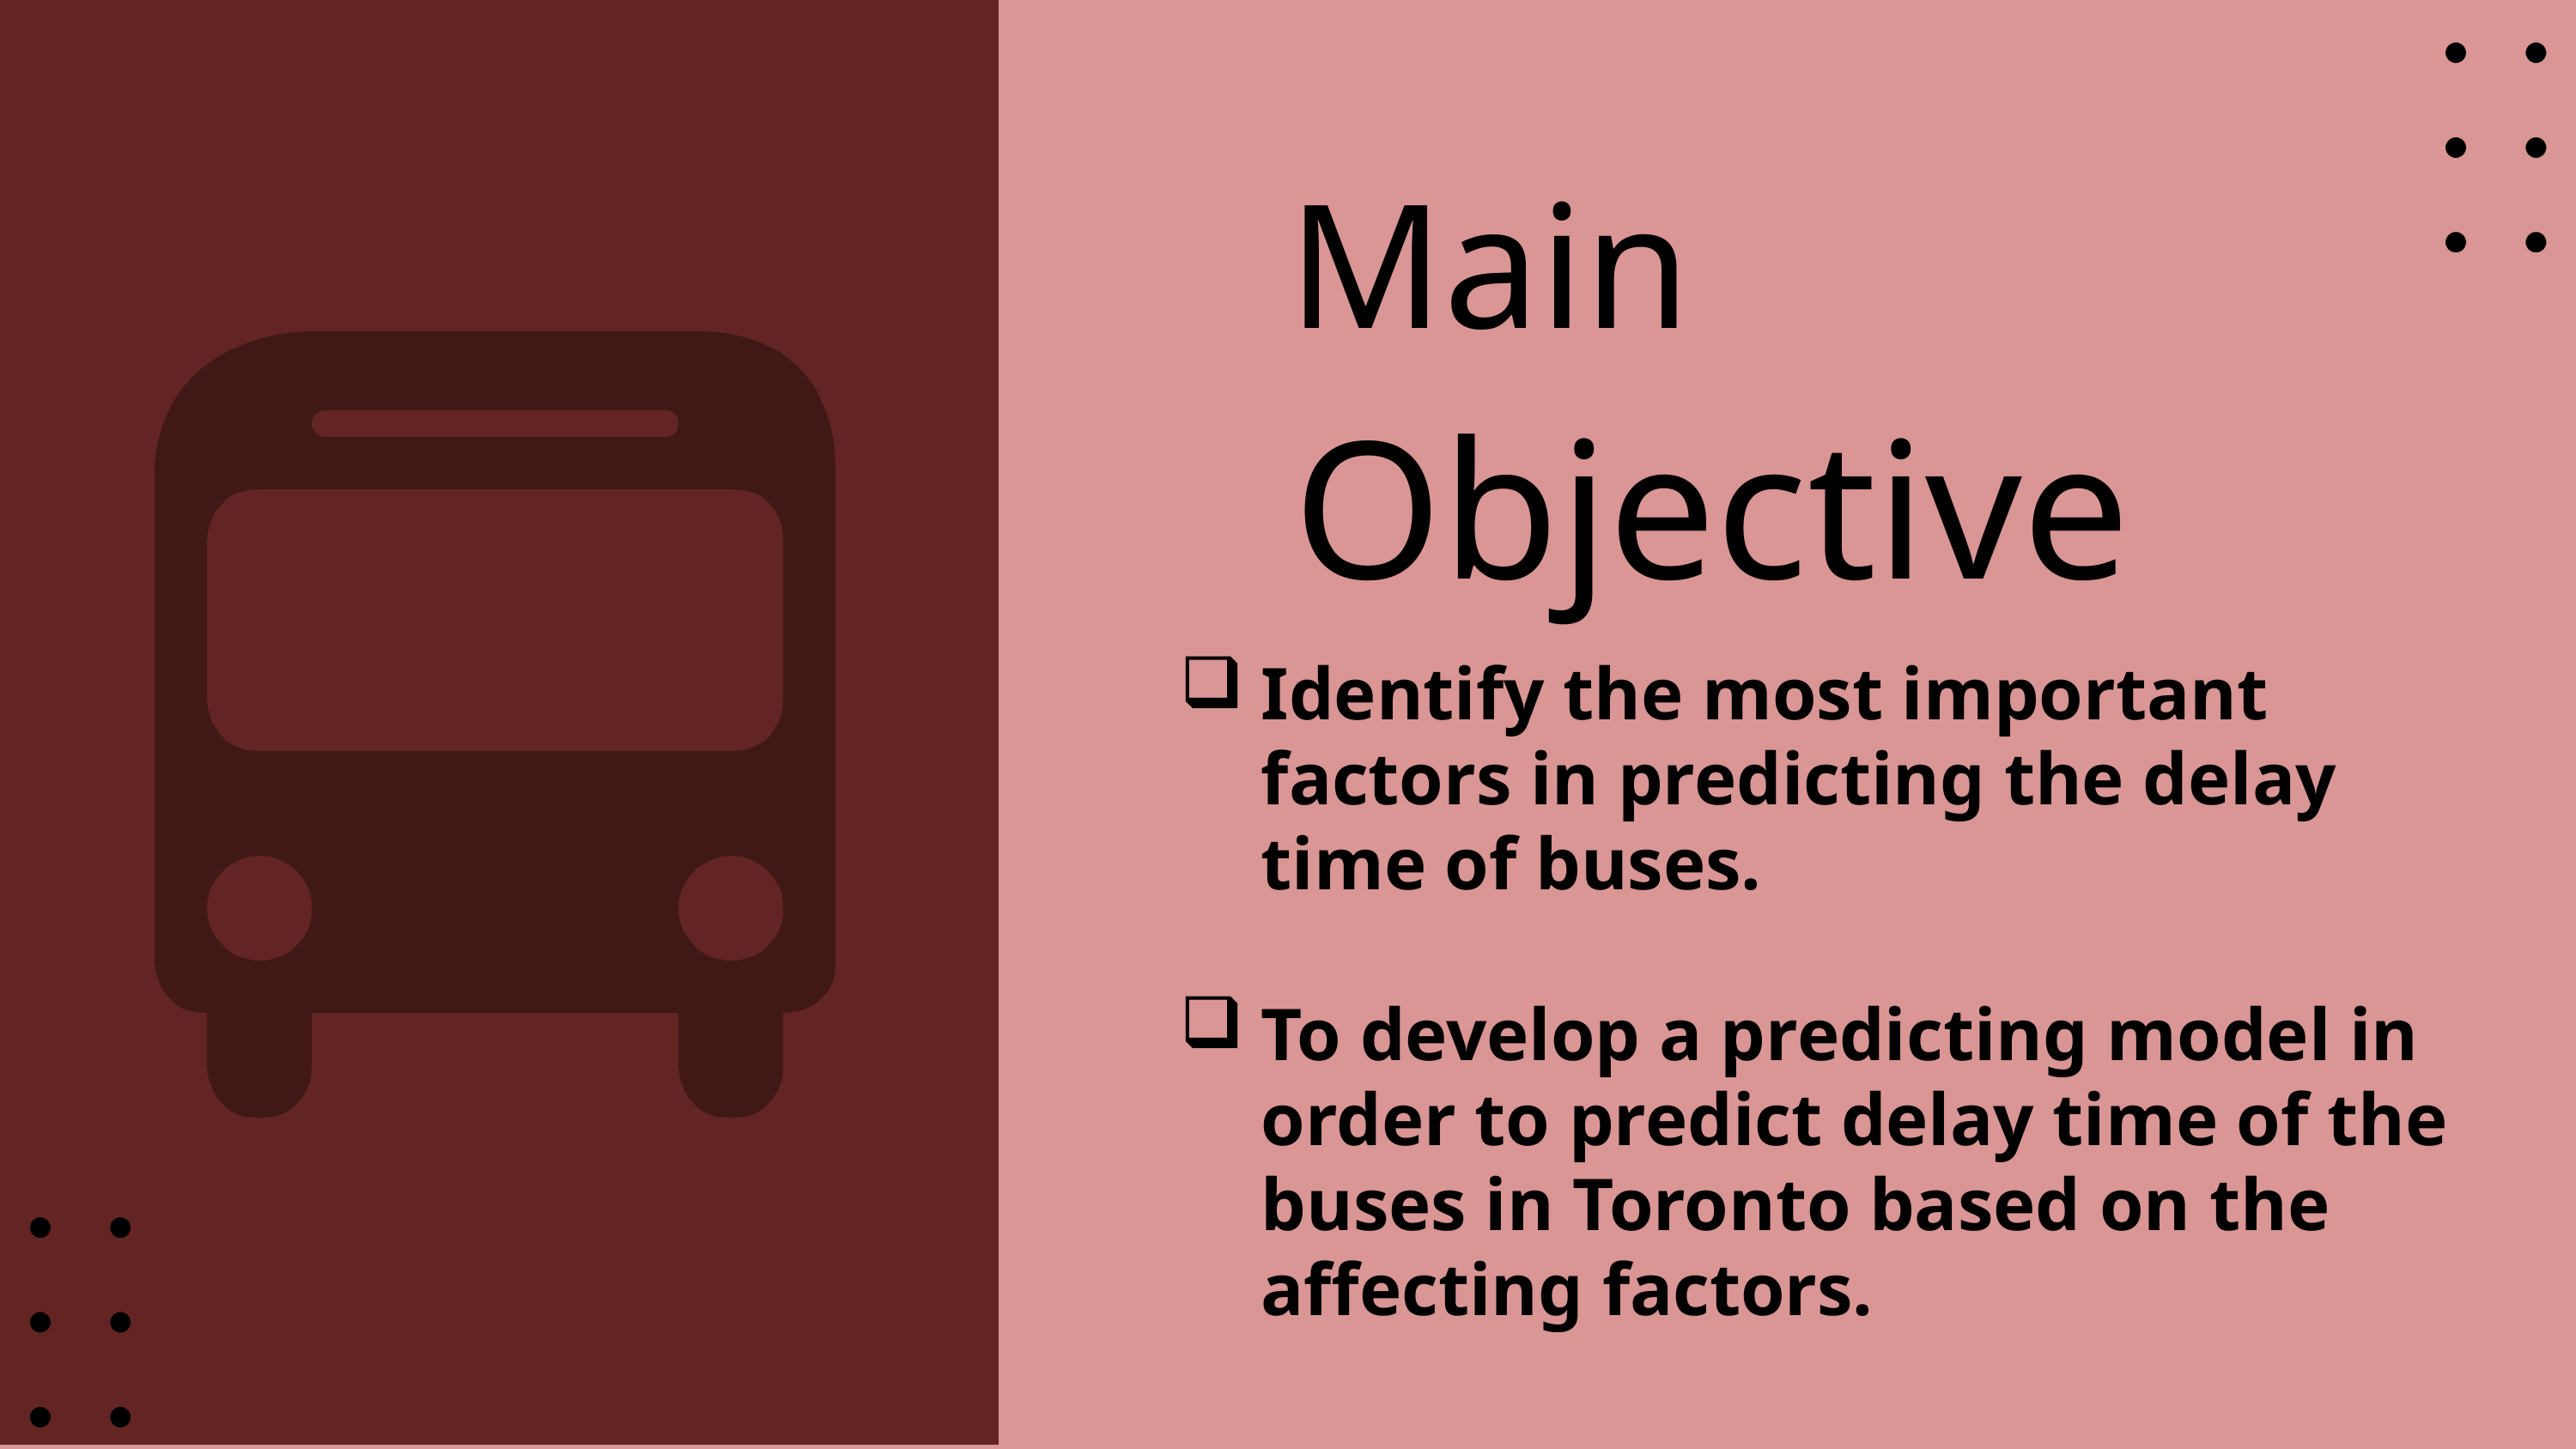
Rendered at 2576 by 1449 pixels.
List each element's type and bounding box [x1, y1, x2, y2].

text_box [1180, 162, 2491, 1343]
text_box [0, 0, 999, 1446]
picture [2445, 0, 2576, 252]
picture [0, 1217, 131, 1449]
picture [155, 331, 836, 1118]
